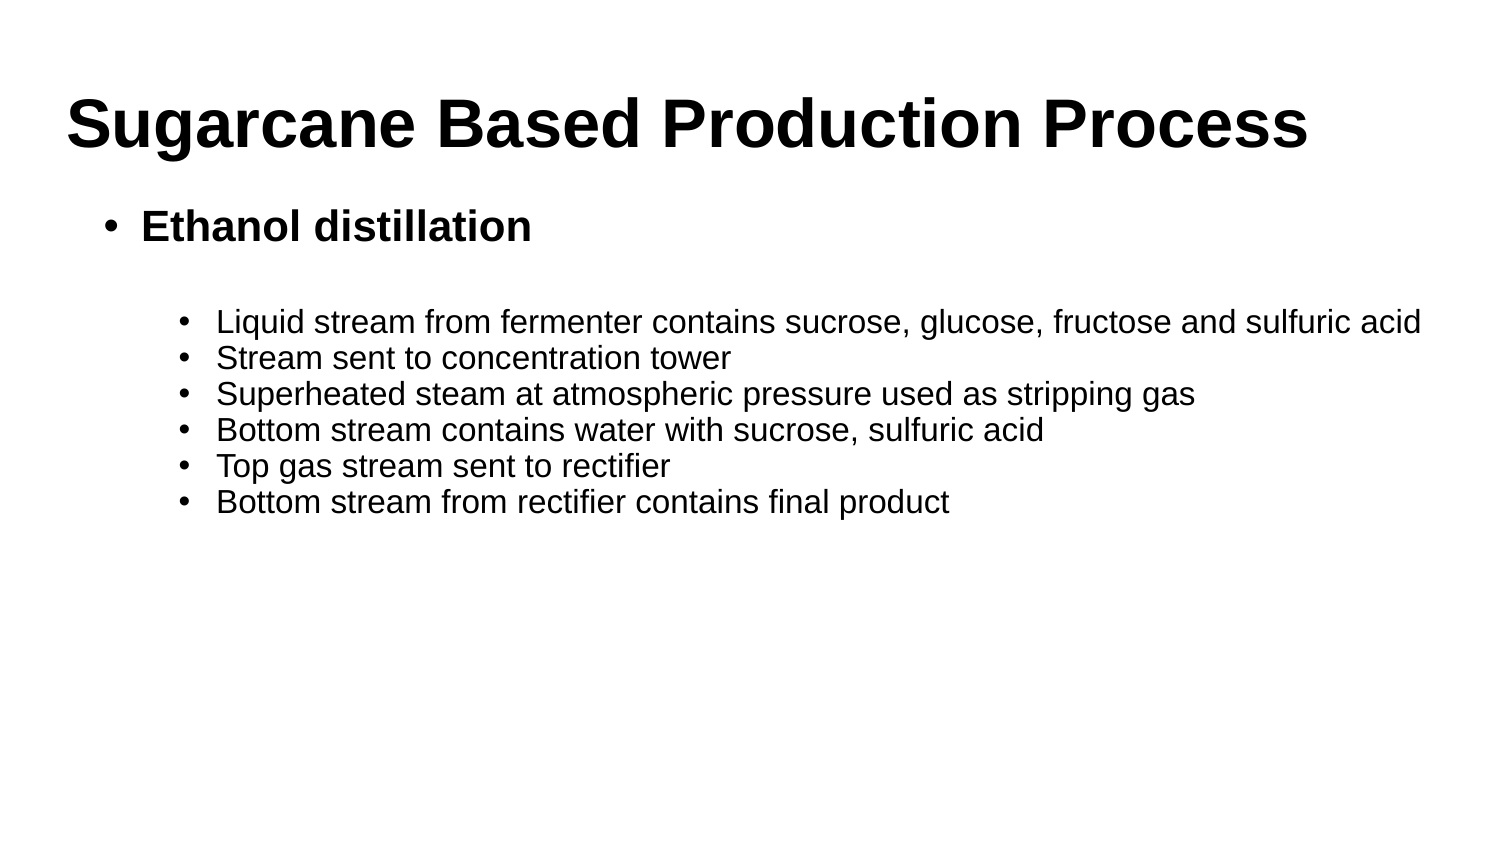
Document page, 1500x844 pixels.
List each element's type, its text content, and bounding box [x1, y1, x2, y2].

title Sugarcane Based Production Process [51, 72, 1449, 167]
list Ethanol distillation Liquid stream from fermenter contains sucrose, glucose, fructose and sulfuric acid Stream sent to concentration tower Superheated steam at atmospheric pressure used as stripping gas Bottom stream contains water with sucrose, sulfuric acid Top gas stream sent to rectifier Bottom stream from rectifier contains final product [51, 189, 1449, 750]
